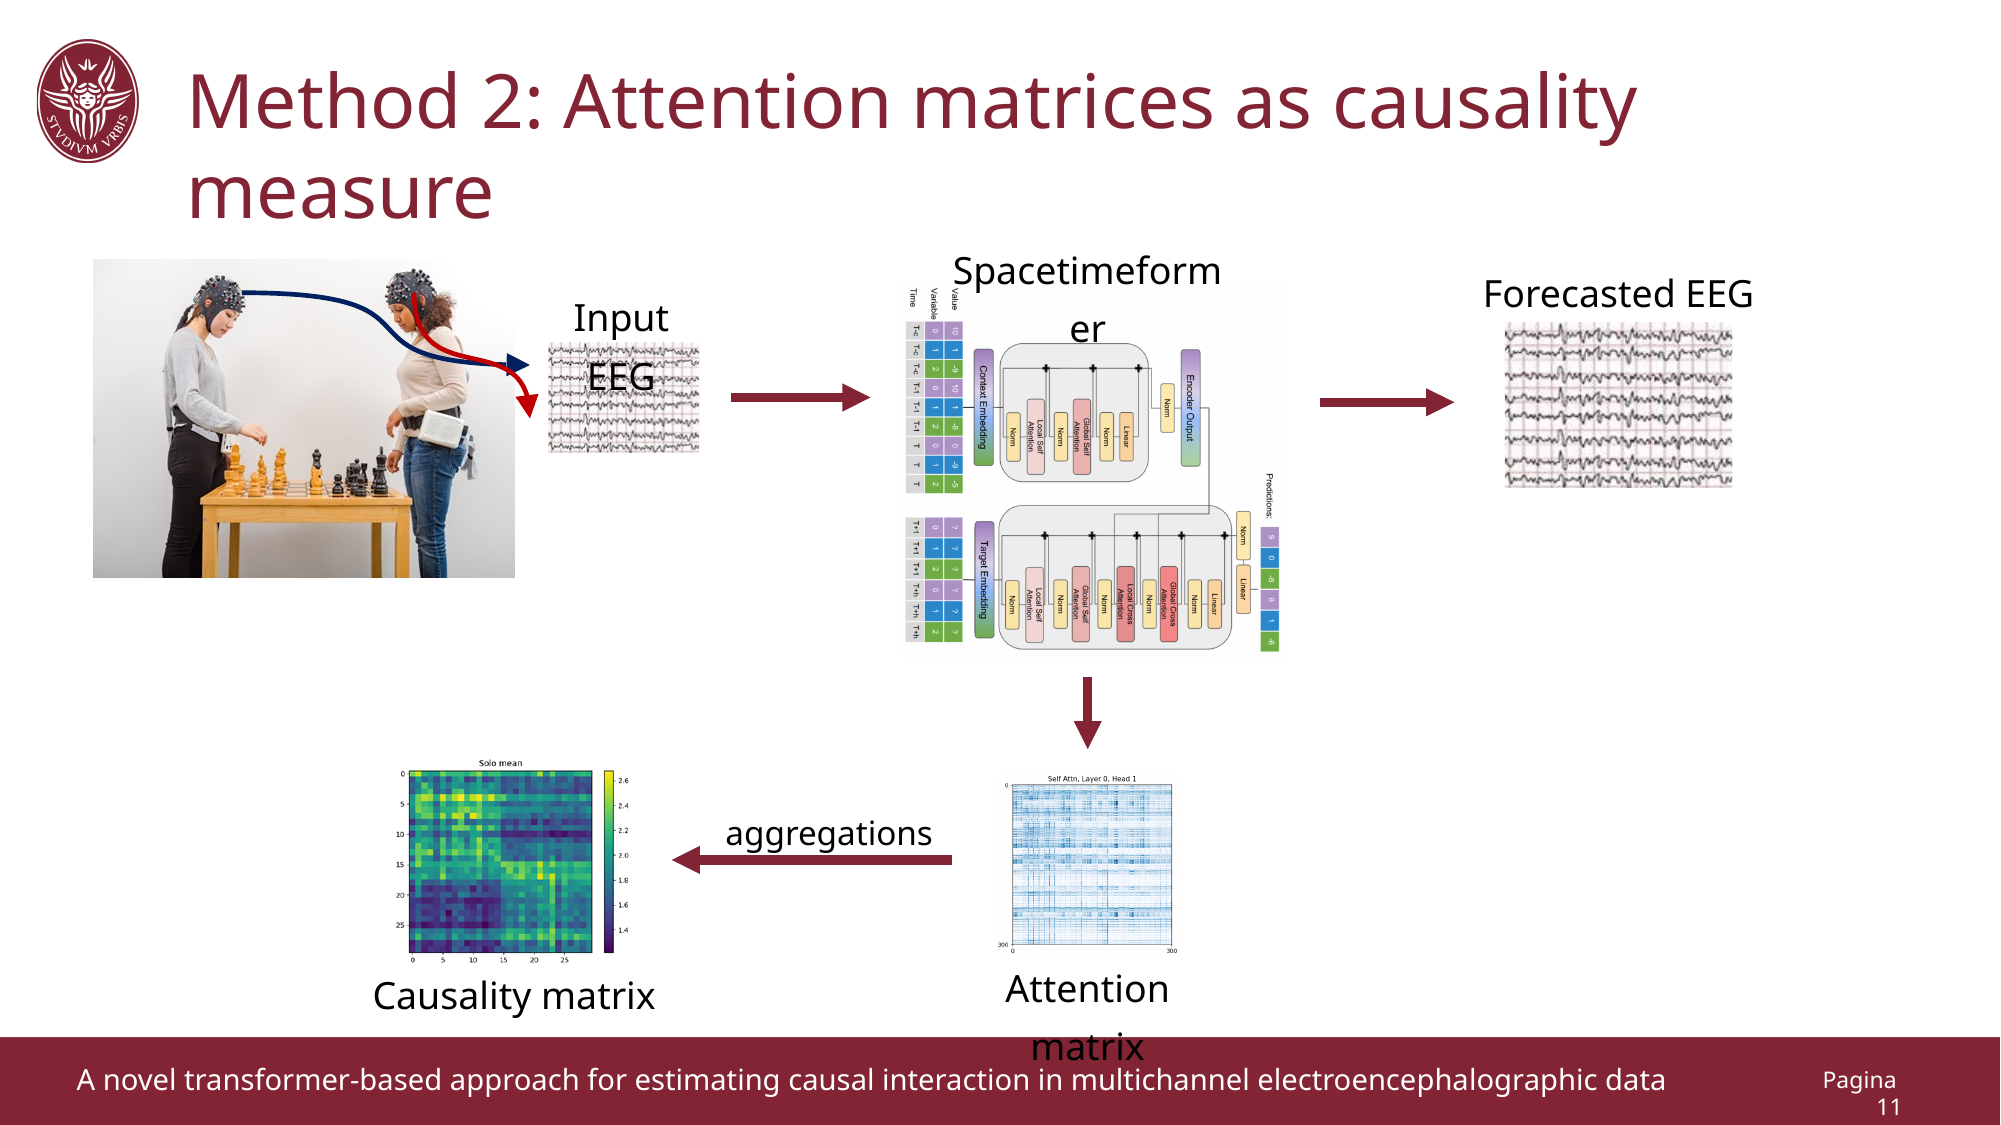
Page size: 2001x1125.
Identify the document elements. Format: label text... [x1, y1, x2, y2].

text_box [356, 677, 1246, 1019]
picture [1504, 322, 1733, 488]
text_box Input EEG [530, 273, 713, 406]
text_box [241, 292, 530, 365]
text_box Spacetimeformer [930, 226, 1246, 276]
picture [93, 259, 515, 578]
text_box Forecasted EEG [1461, 249, 1777, 323]
picture [548, 342, 700, 453]
title Method 2: Attention matrices as causality measure [171, 46, 1760, 156]
picture [36, 39, 141, 163]
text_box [409, 297, 535, 414]
picture [901, 276, 1285, 662]
